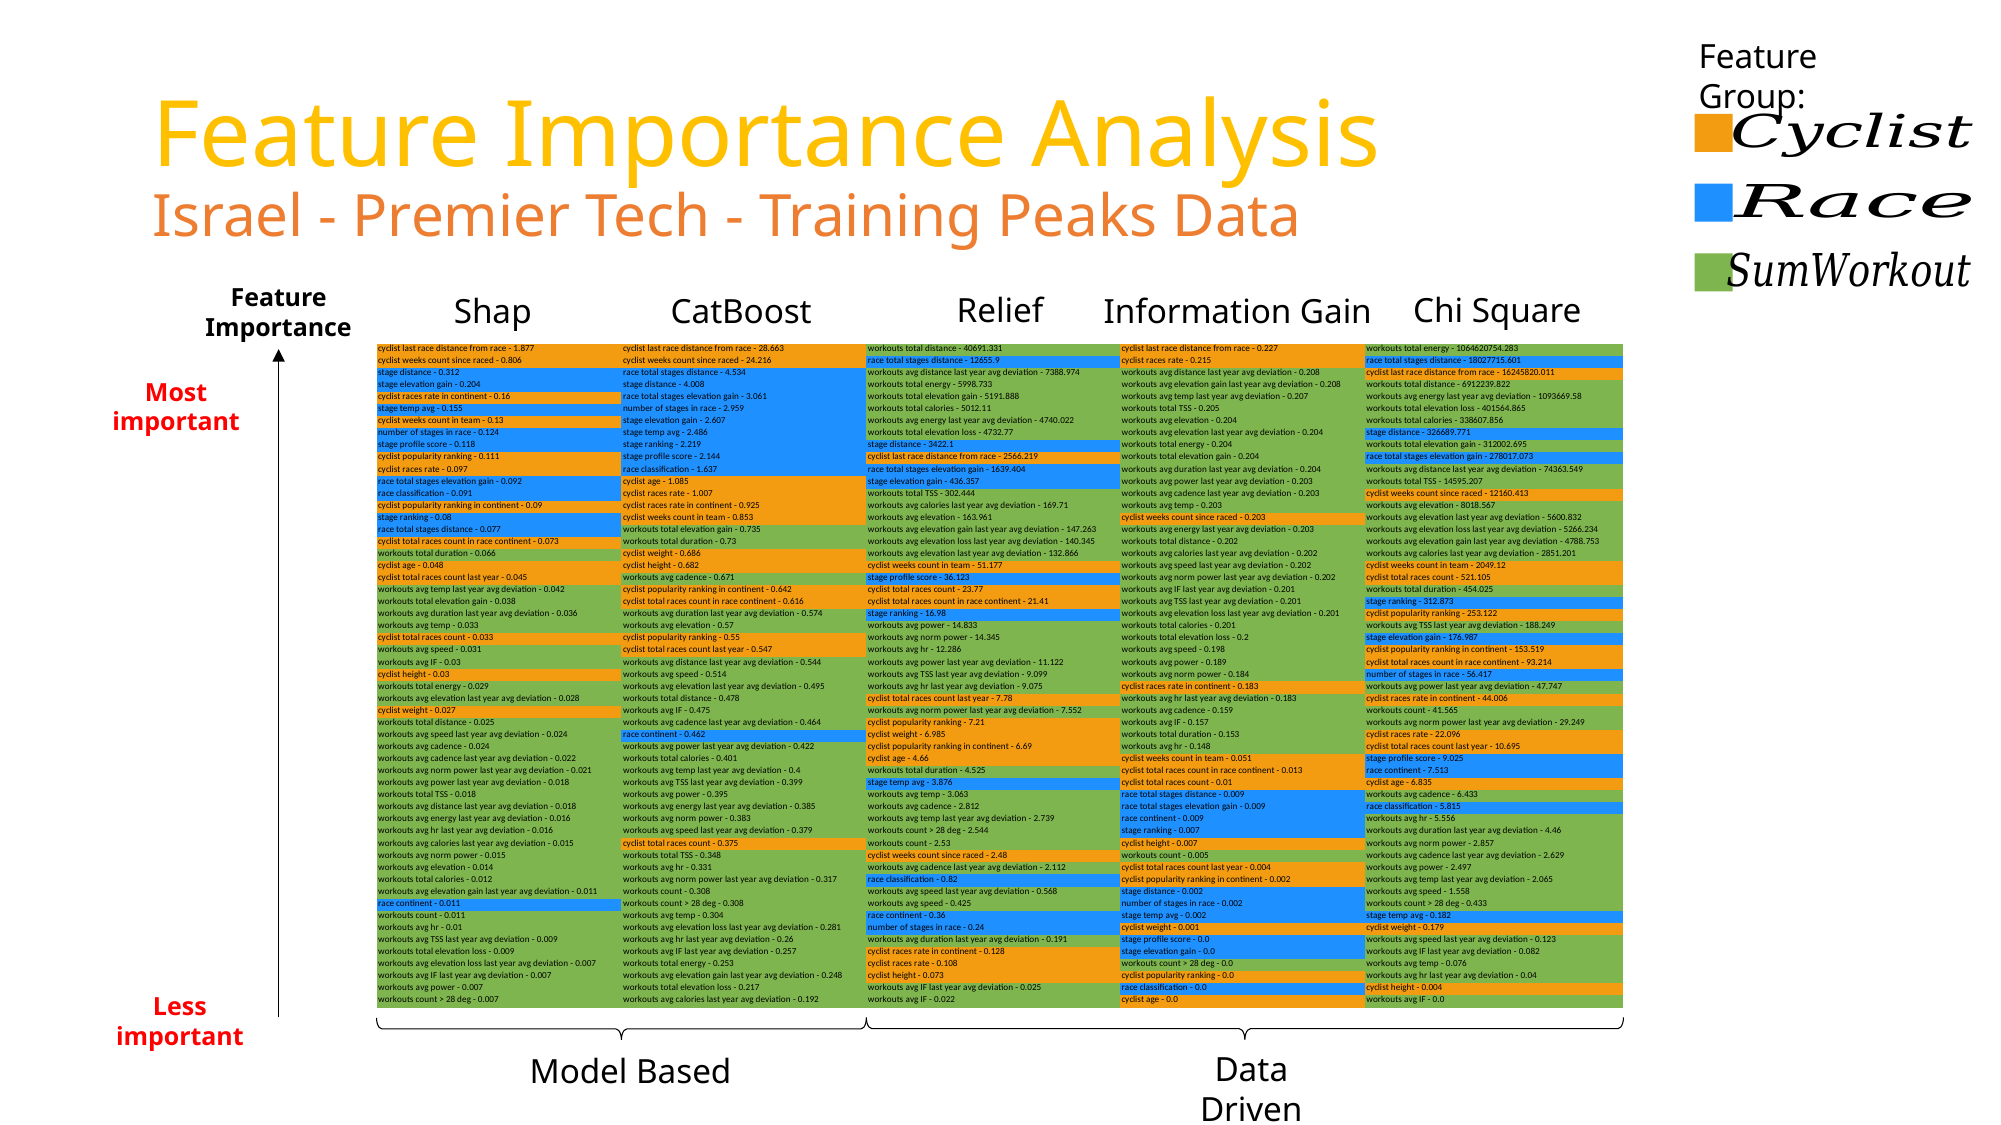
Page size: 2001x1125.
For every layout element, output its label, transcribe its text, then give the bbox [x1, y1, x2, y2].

text_box Feature Importance [159, 274, 399, 350]
picture [376, 343, 1624, 1008]
text_box Most important [73, 368, 278, 444]
text_box Model Based [513, 1042, 749, 1098]
text_box Relief [903, 281, 1097, 337]
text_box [1683, 27, 1979, 298]
text_box Data Driven [1145, 1041, 1357, 1125]
text_box [376, 1017, 866, 1040]
text_box Information Gain [1084, 283, 1392, 338]
title Feature Importance Analysis Israel - Premier Tech - Training Peaks Data [137, 59, 1683, 278]
text_box [865, 1017, 1625, 1040]
text_box CatBoost [644, 282, 838, 338]
text_box Chi Square [1343, 281, 1651, 337]
text_box Shap [435, 283, 551, 338]
text_box Less important [80, 983, 279, 1058]
